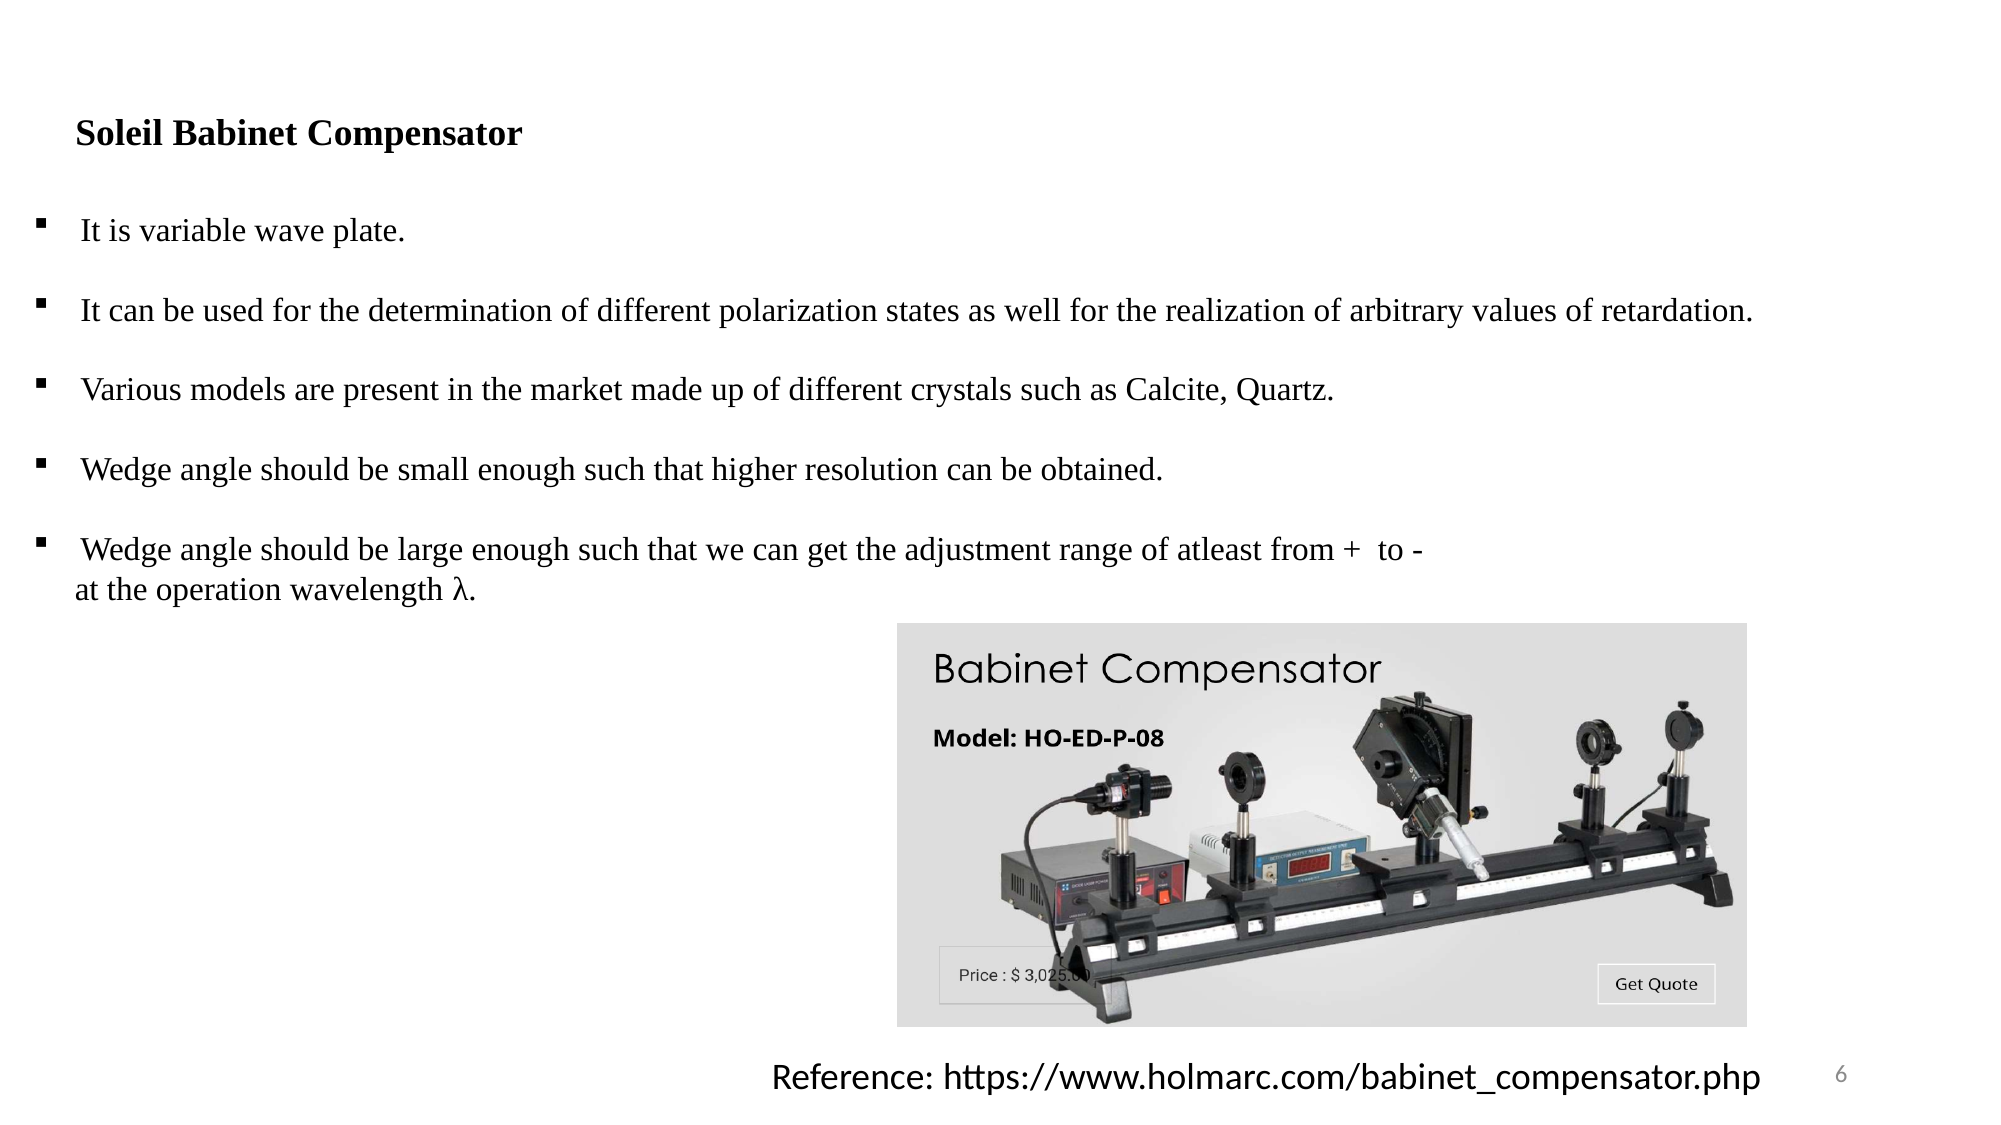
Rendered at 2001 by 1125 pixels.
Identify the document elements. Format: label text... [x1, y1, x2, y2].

picture [897, 623, 1747, 1027]
text_box Reference: https://www.holmarc.com/babinet_compensator.php [757, 1044, 1953, 1105]
text_box Soleil Babinet Compensator [60, 100, 569, 161]
